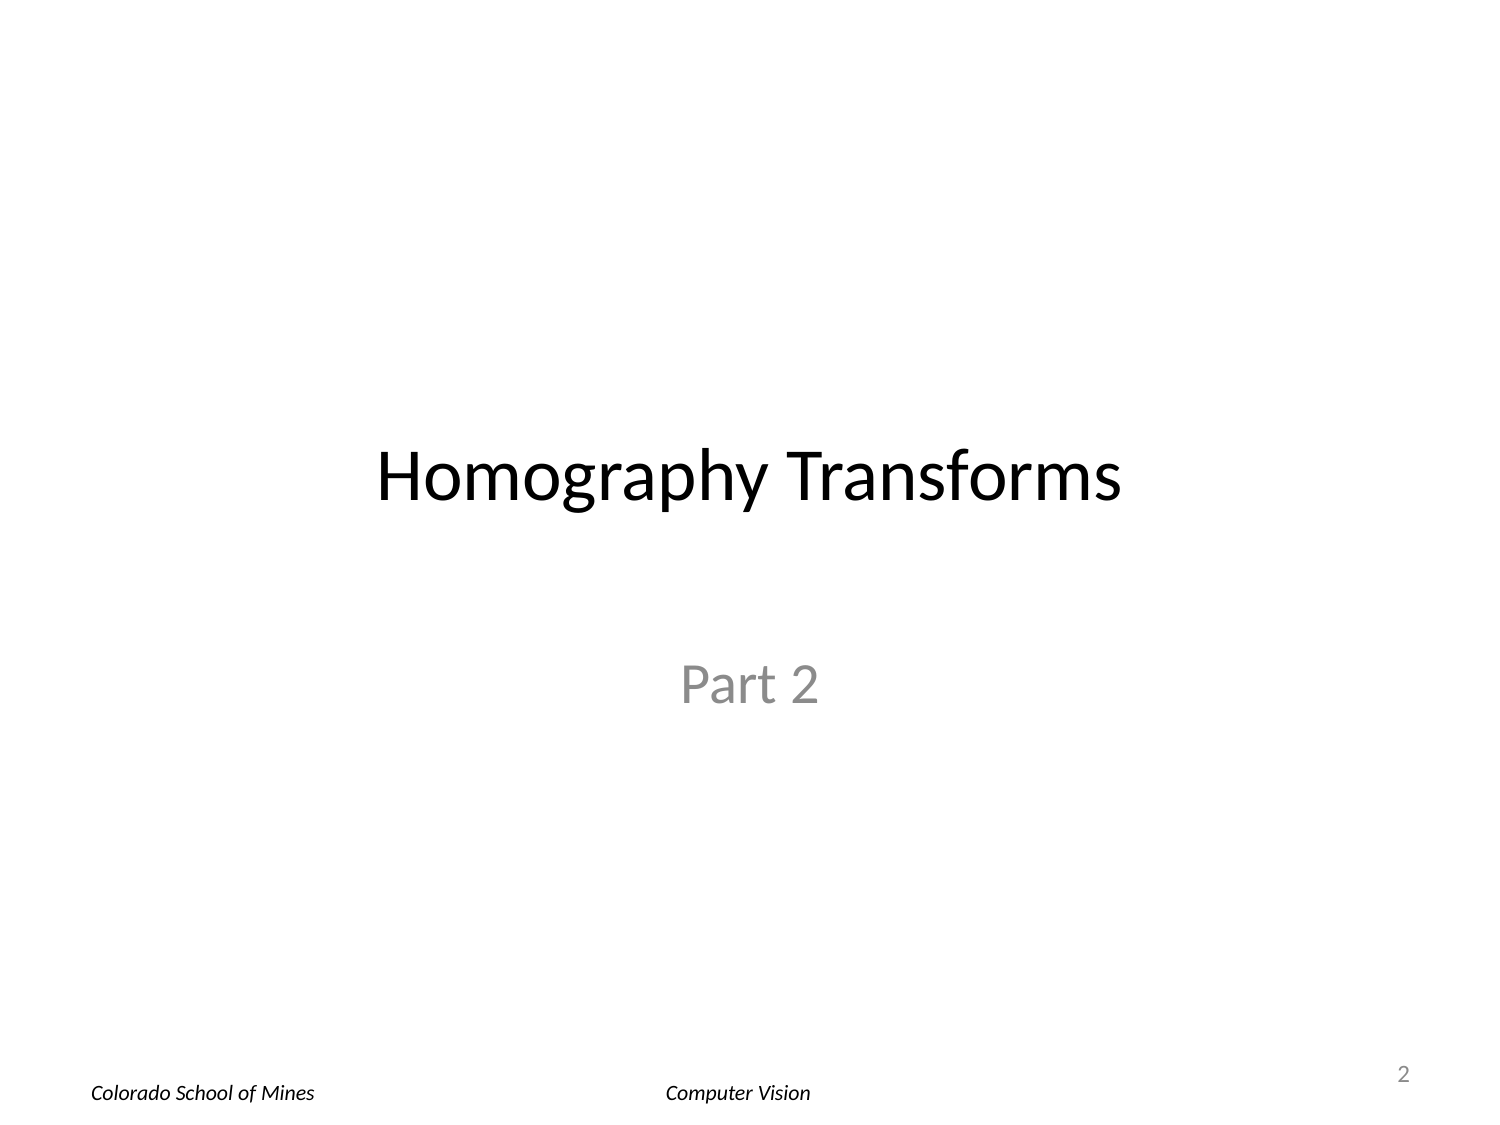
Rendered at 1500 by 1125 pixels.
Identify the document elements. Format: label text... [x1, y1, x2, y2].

slide_number 2 [1074, 1042, 1425, 1103]
subtitle Part 2 [225, 637, 1275, 925]
title Homography Transforms [112, 349, 1388, 591]
